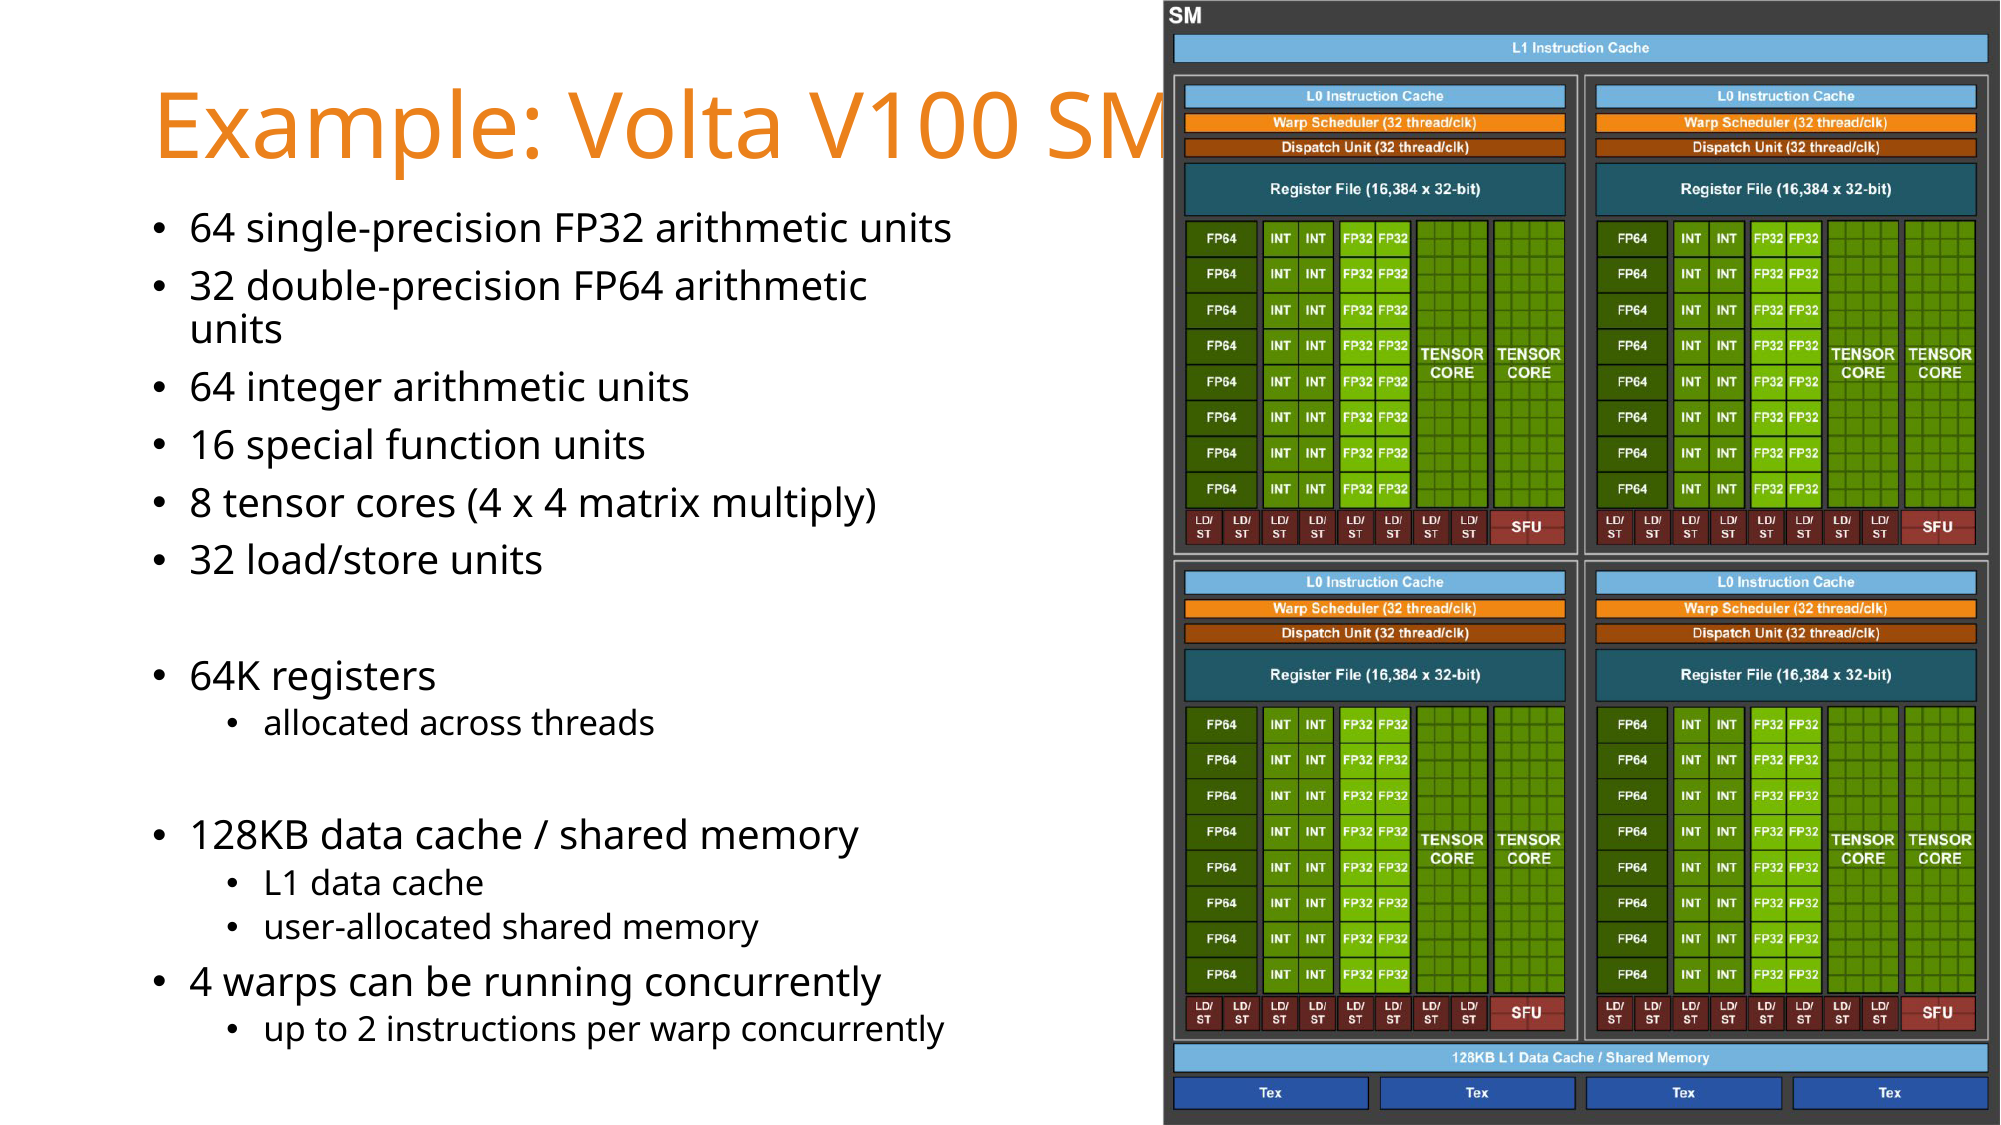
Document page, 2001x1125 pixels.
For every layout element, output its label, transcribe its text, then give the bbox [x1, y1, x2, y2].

list 64 single‐precision FP32 arithmetic units 32 double‐precision FP64 arithmetic units 64 integer arithmetic units 16 special function units 8 tensor cores (4 x 4 matrix multiply) 32 load/store units 64K registers allocated across threads 128KB data cache / shared memory L1 data cache user-allocated shared memory 4 warps can be running concurrently up to 2 instructions per warp concurrently [137, 200, 975, 1125]
picture [1162, 0, 2000, 1125]
title Example: Volta V100 SM [137, 20, 1162, 238]
